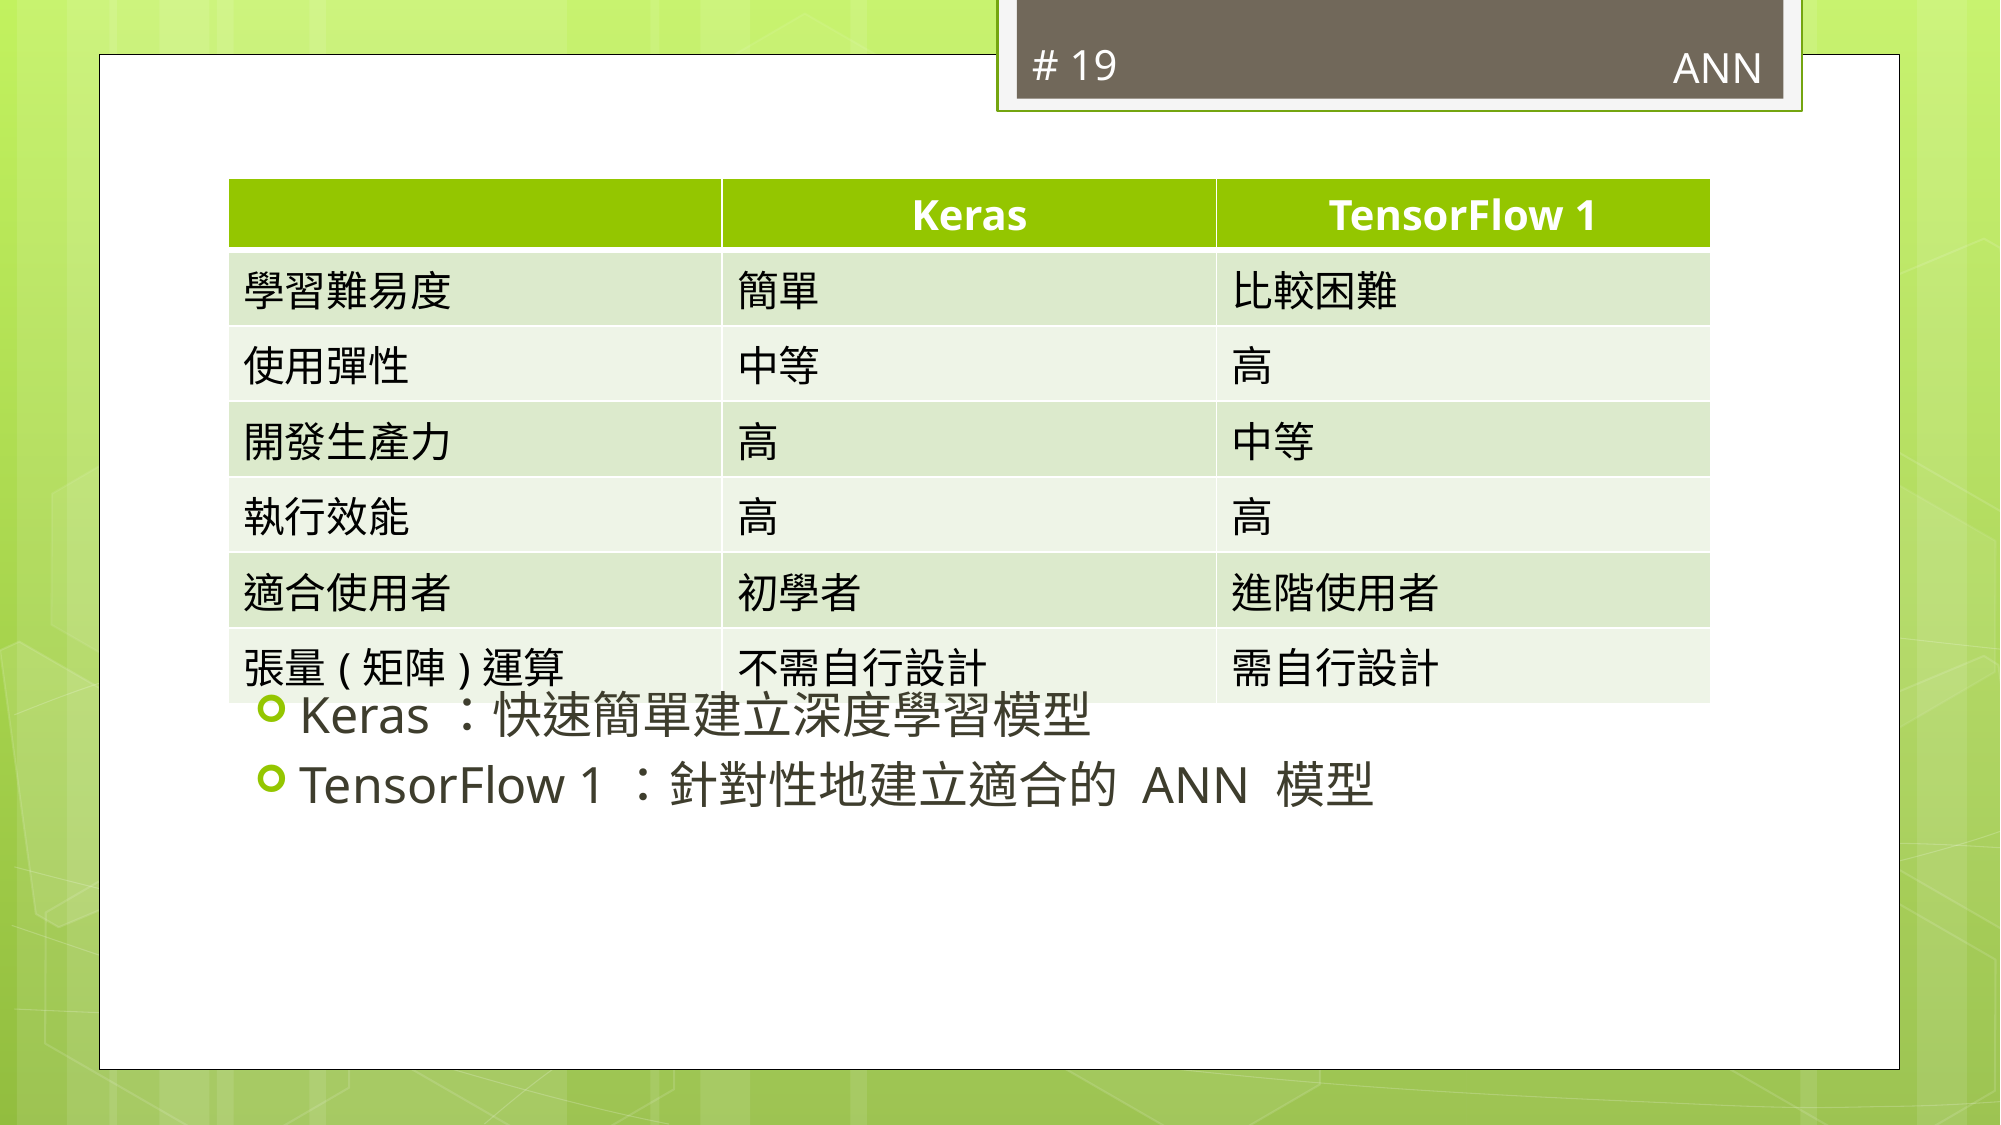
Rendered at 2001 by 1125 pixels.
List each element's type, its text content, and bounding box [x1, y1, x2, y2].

slide_number ANN [1311, 36, 1779, 97]
table_cell 高 [723, 402, 1216, 476]
table_cell 不需自行設計 [723, 629, 1216, 675]
table_cell 使用彈性 [229, 327, 721, 400]
table_cell 進階使用者 [1217, 553, 1710, 627]
table_cell 簡單 [723, 253, 1216, 325]
table_cell 學習難易度 [229, 253, 721, 325]
table_cell 高 [723, 478, 1216, 551]
table_cell 開發生產力 [229, 402, 721, 476]
table_cell 高 [1217, 327, 1710, 400]
table_cell 執行效能 [229, 478, 721, 551]
table_cell 張量(矩陣)運算 [229, 629, 721, 675]
slide_number # 19 [1016, 36, 1309, 97]
table_cell 需自行設計 [1217, 629, 1710, 675]
text_box Keras：快速簡單建立深度學習模型 TensorFlow 1：針對性地建立適合的 ANN 模型 [228, 675, 1810, 957]
table_cell 中等 [1217, 402, 1710, 476]
table_cell 比較困難 [1217, 253, 1710, 325]
table_cell 初學者 [723, 553, 1216, 627]
table_header [229, 179, 721, 247]
table_cell 高 [1217, 478, 1710, 551]
table_cell 中等 [723, 327, 1216, 400]
table_header Keras [723, 179, 1216, 247]
table_header TensorFlow 1 [1217, 179, 1710, 247]
table_cell 適合使用者 [229, 553, 721, 627]
